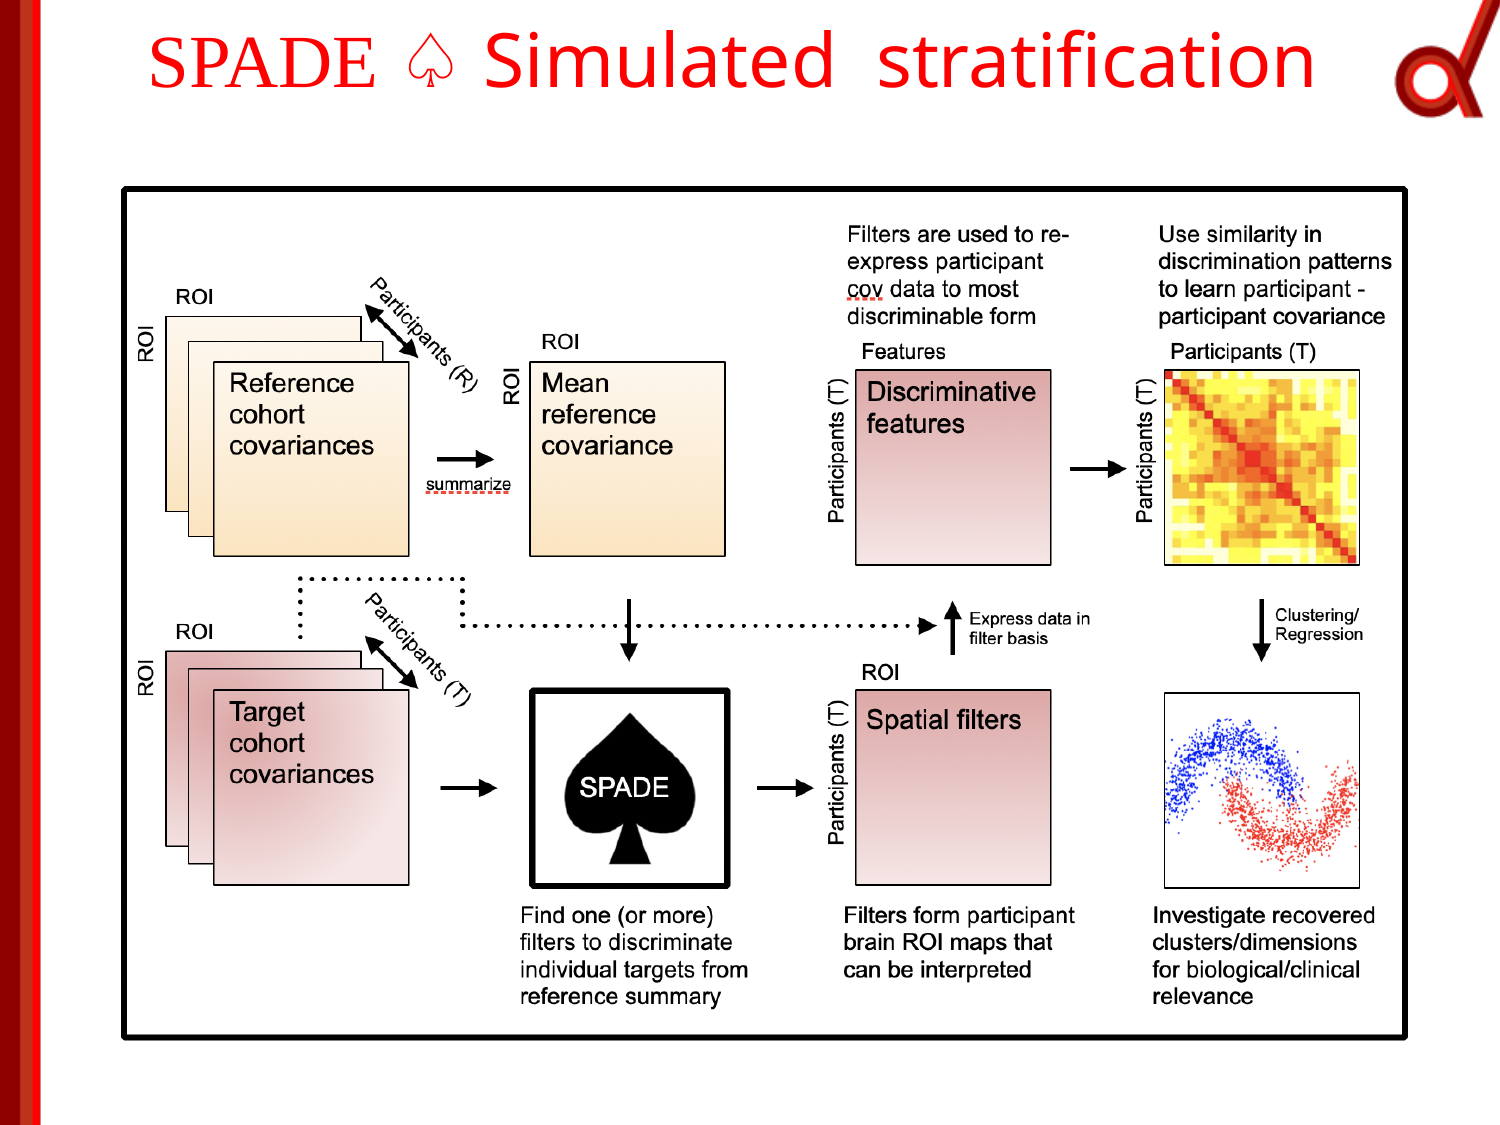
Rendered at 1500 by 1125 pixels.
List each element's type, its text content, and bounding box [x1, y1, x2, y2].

picture [107, 164, 1429, 1066]
title SPADE ♤ Simulated stratification [147, 12, 1388, 104]
